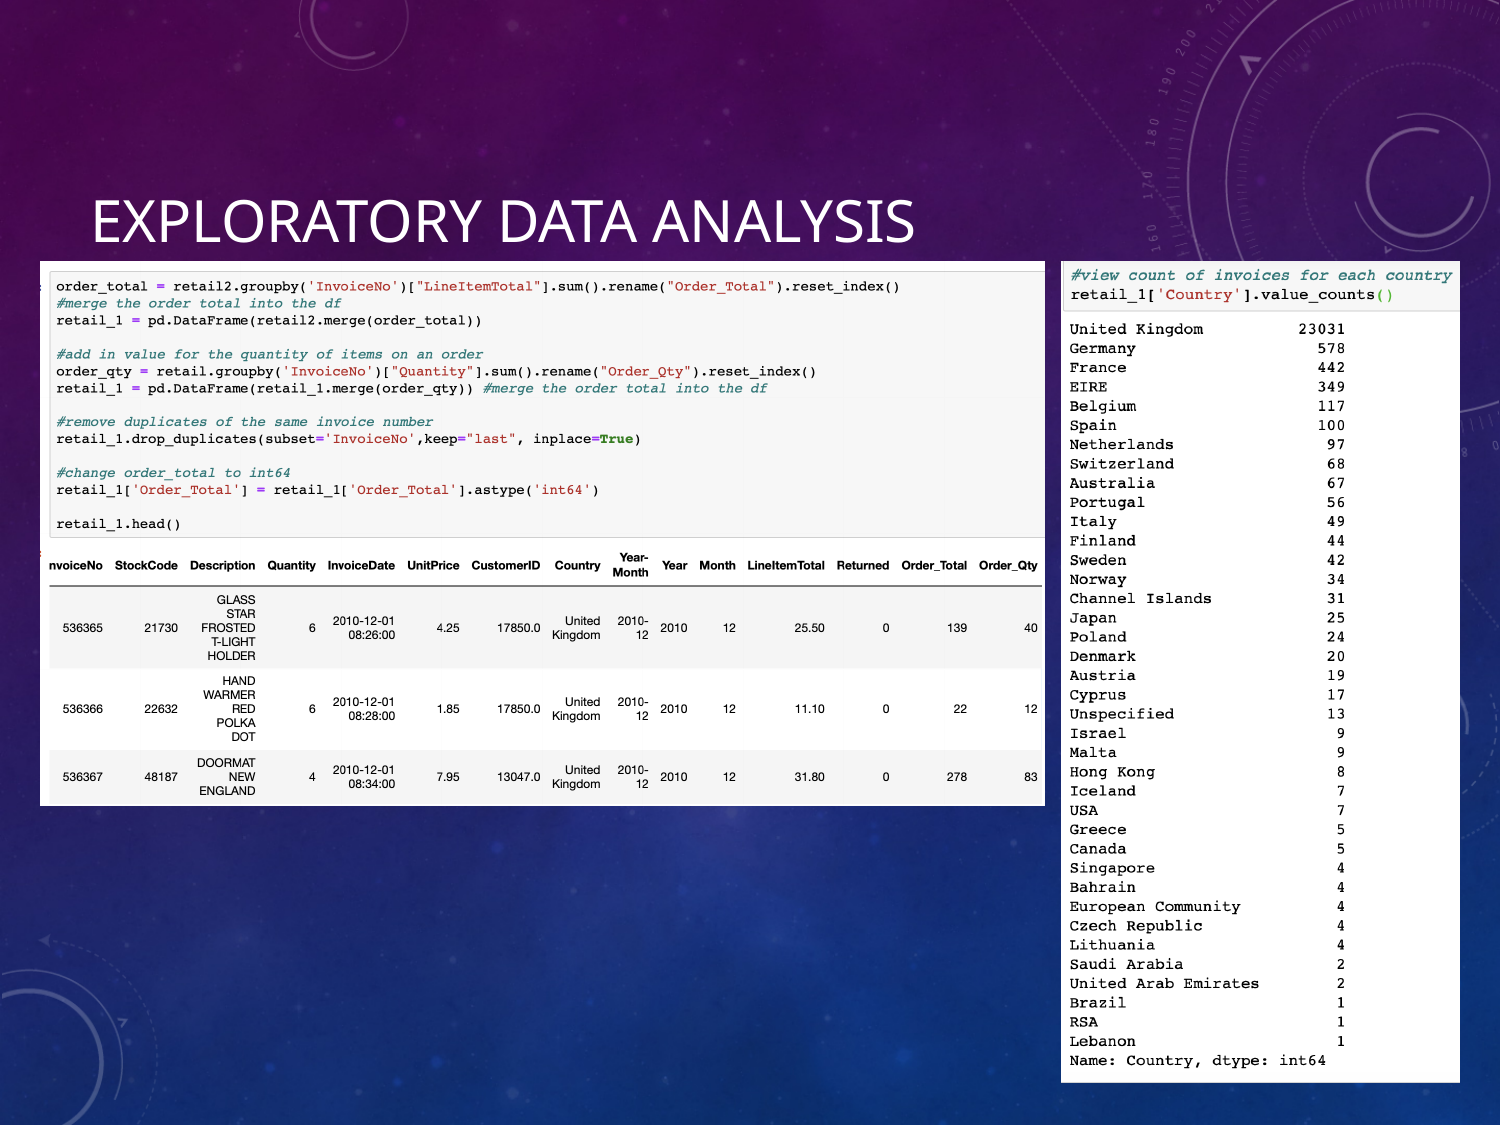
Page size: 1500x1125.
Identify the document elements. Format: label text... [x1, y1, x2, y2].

picture [0, 0, 1500, 1125]
title Exploratory data analysis [75, 99, 1350, 339]
